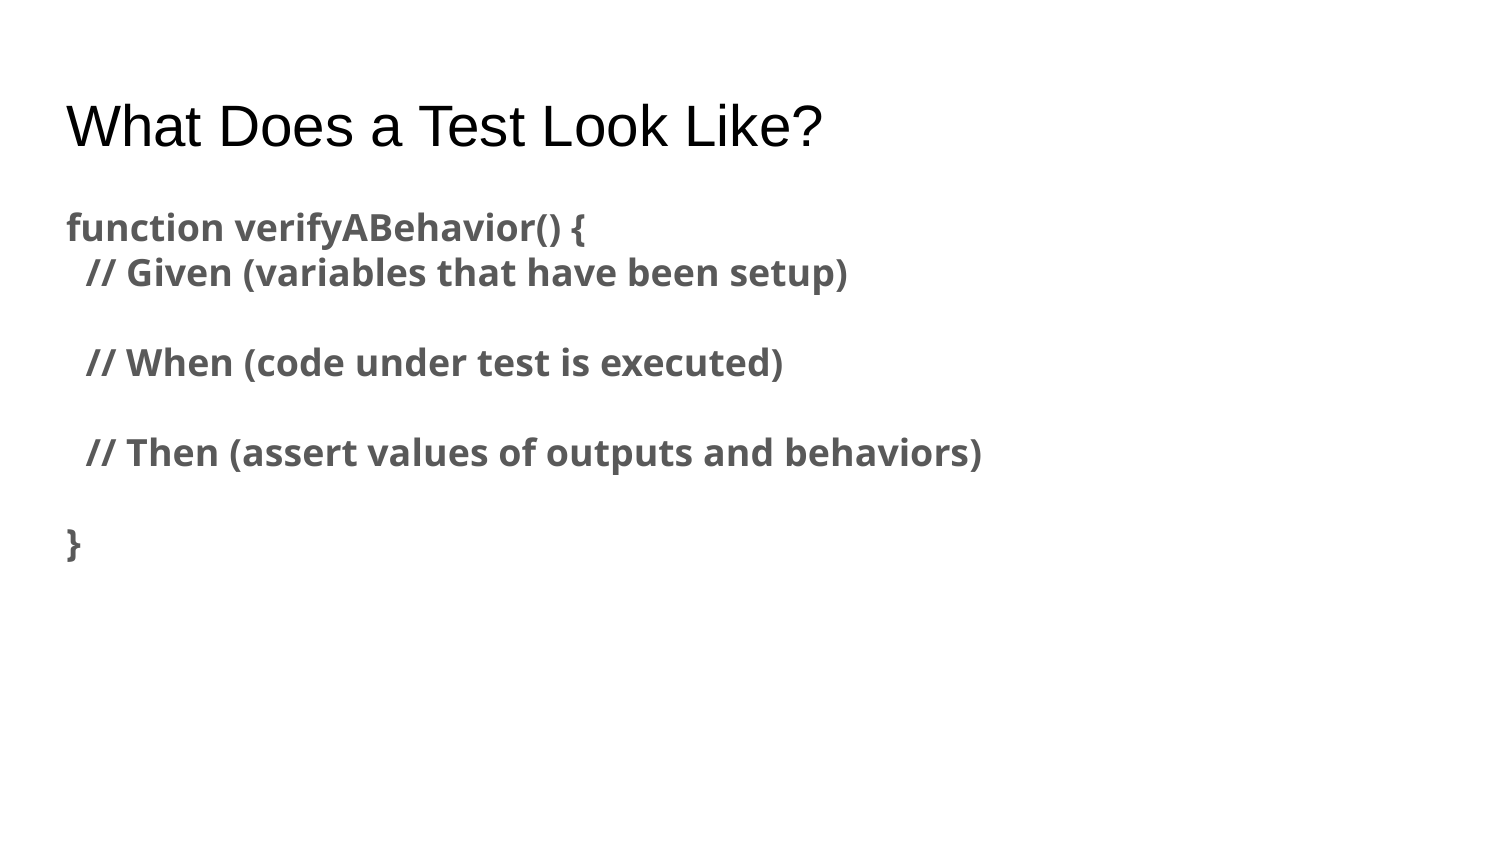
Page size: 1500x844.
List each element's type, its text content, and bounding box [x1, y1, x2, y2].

title What Does a Test Look Like? [51, 72, 1449, 167]
list function verifyABehavior() { // Given (variables that have been setup) // When (code under test is executed) // Then (assert values of outputs and behaviors) } [51, 189, 1449, 750]
